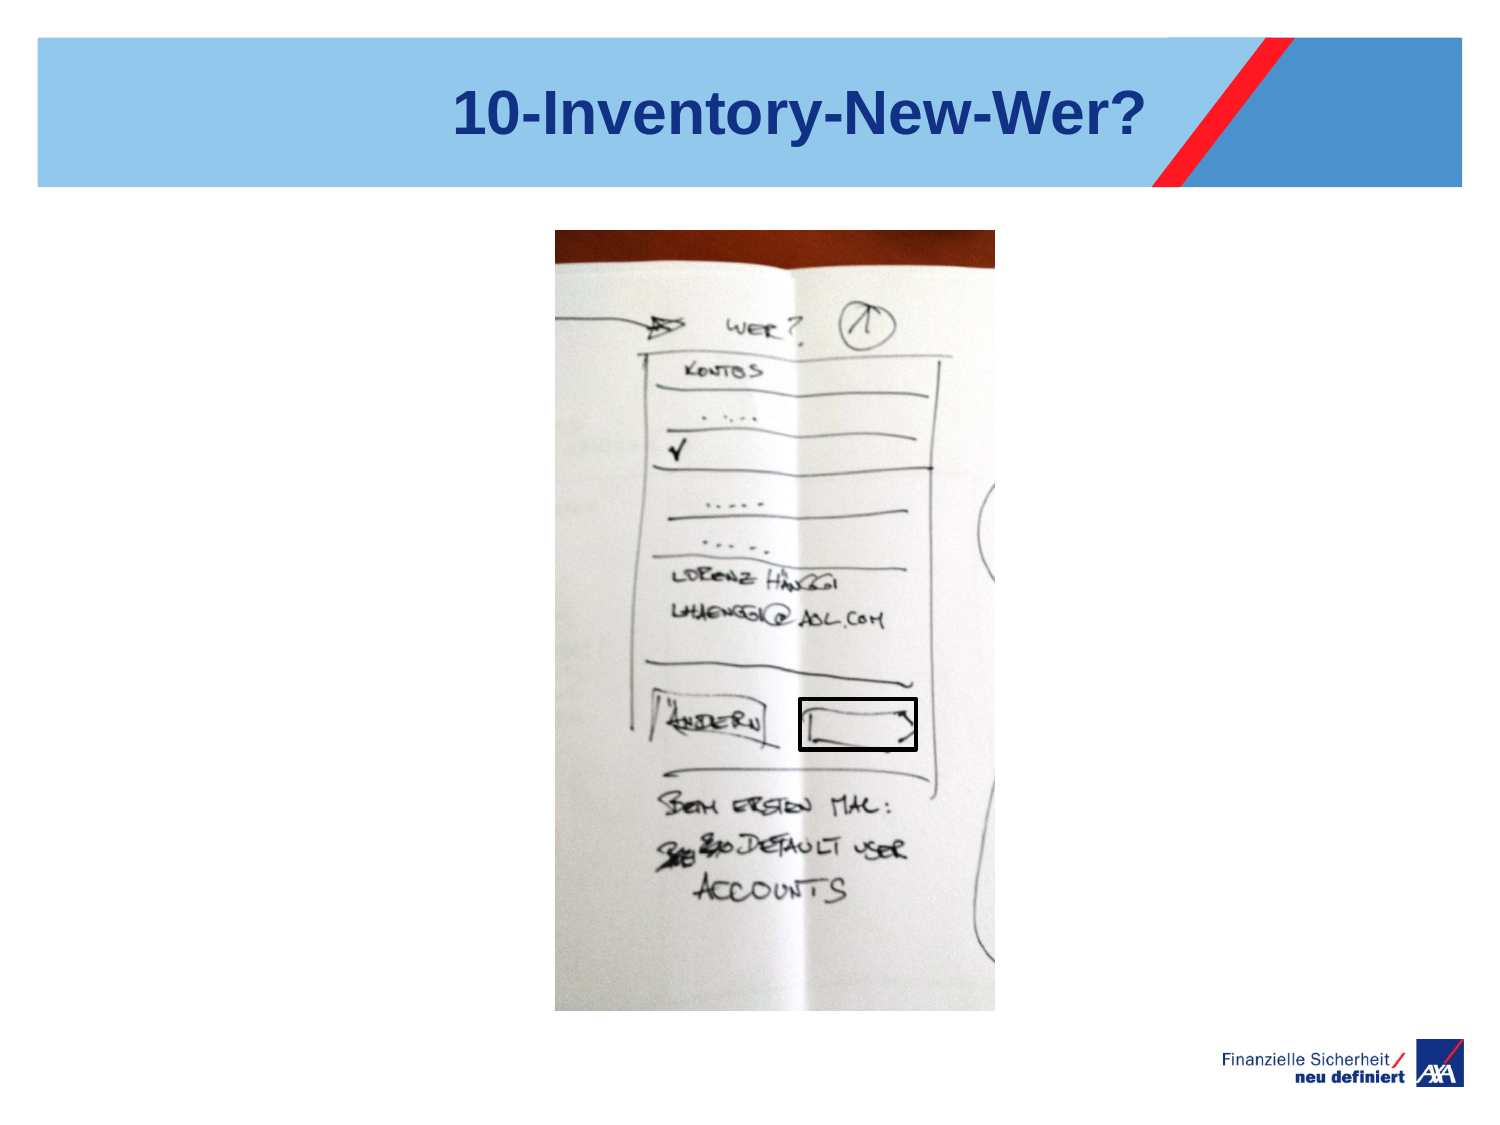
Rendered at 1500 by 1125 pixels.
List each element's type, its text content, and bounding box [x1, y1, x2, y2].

picture [1223, 1039, 1464, 1087]
title 10-Inventory-New-Wer? [87, 37, 1149, 187]
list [555, 229, 995, 1011]
